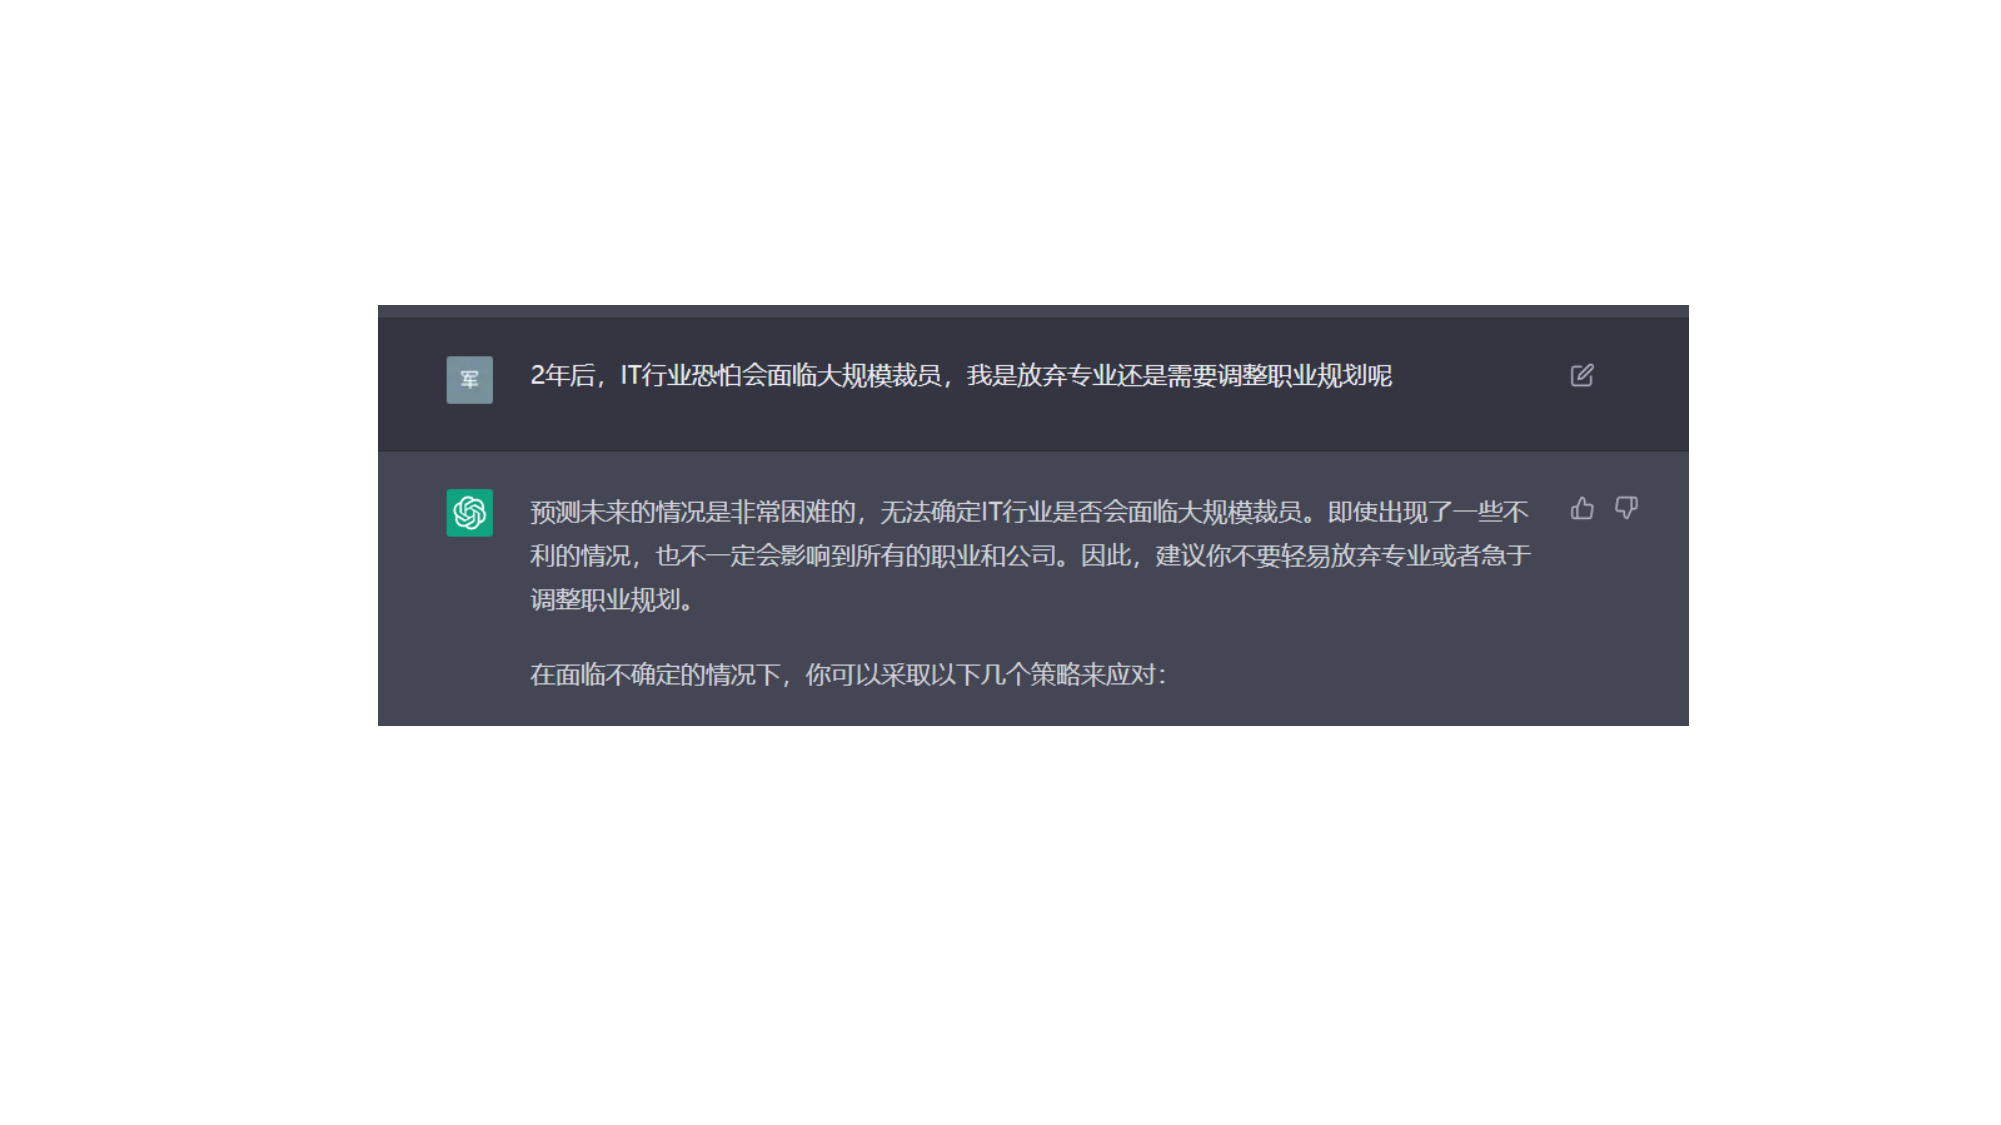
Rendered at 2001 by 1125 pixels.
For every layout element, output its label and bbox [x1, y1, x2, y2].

picture [378, 305, 1689, 726]
